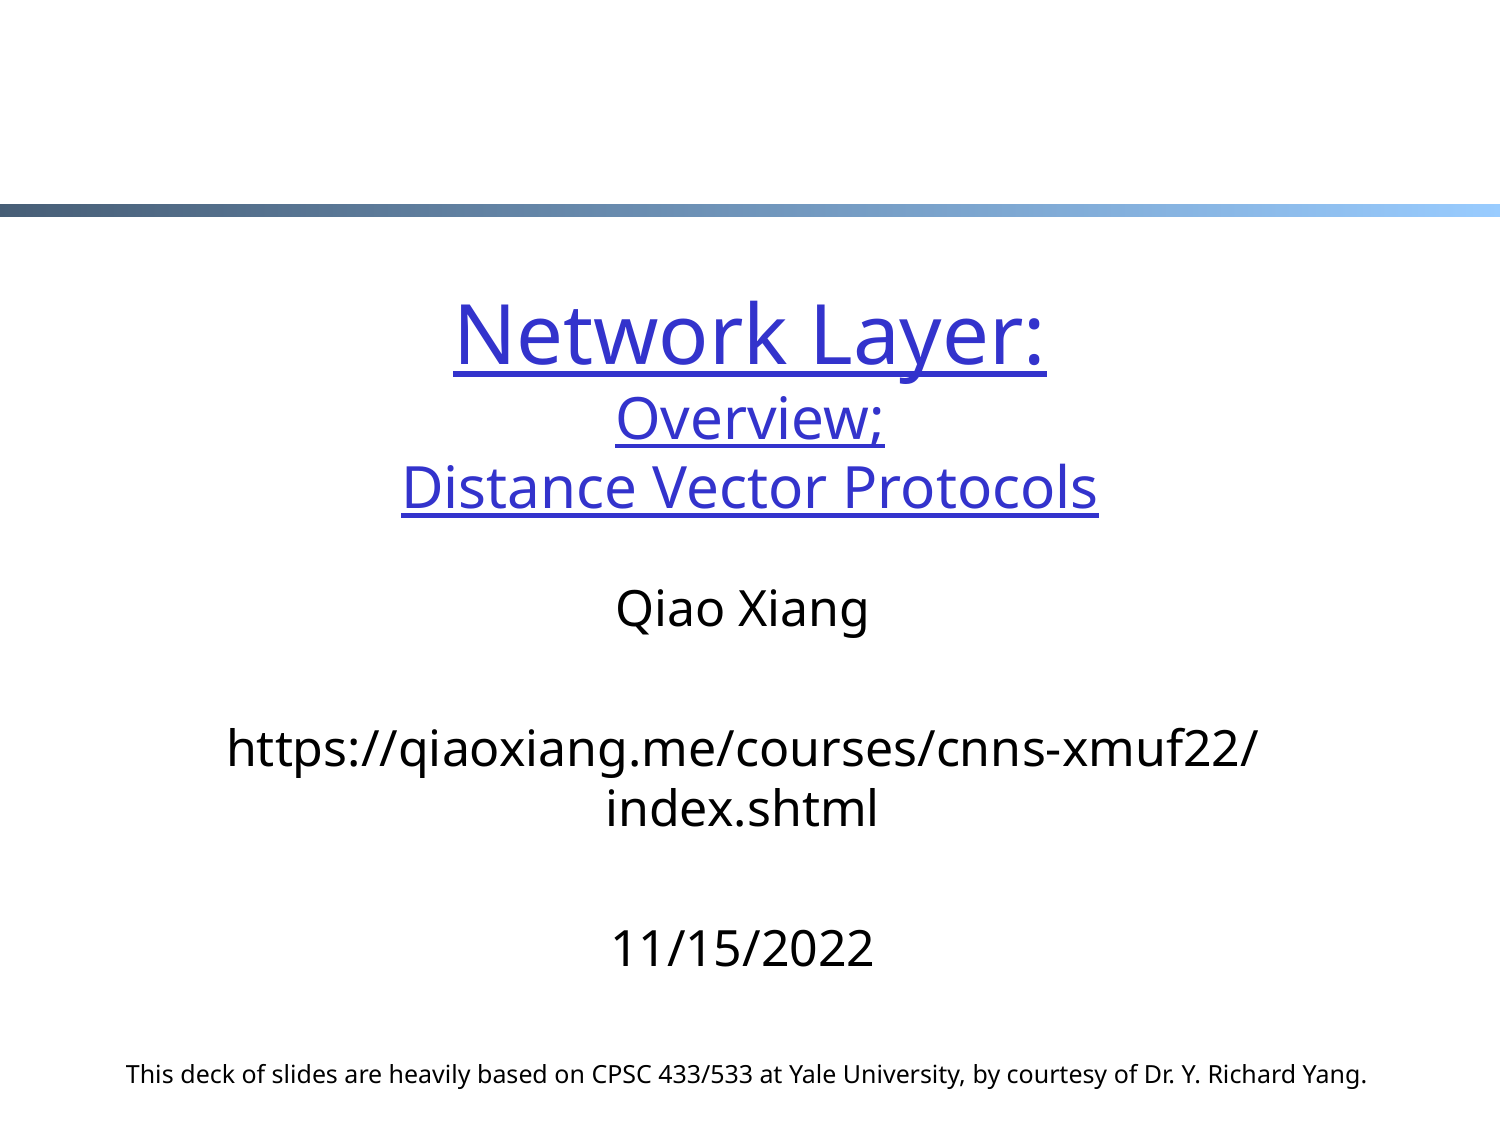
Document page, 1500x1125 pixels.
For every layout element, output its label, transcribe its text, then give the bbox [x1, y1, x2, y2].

text_box Qiao Xiang https://qiaoxiang.me/courses/cnns-xmuf22/index.shtml 11/15/2022 [167, 568, 1318, 857]
title Network Layer: Overview; Distance Vector Protocols [112, 232, 1388, 570]
text_box This deck of slides are heavily based on CPSC 433/533 at Yale University, by courtesy of Dr. Y. Richard Yang. [111, 1051, 1391, 1096]
